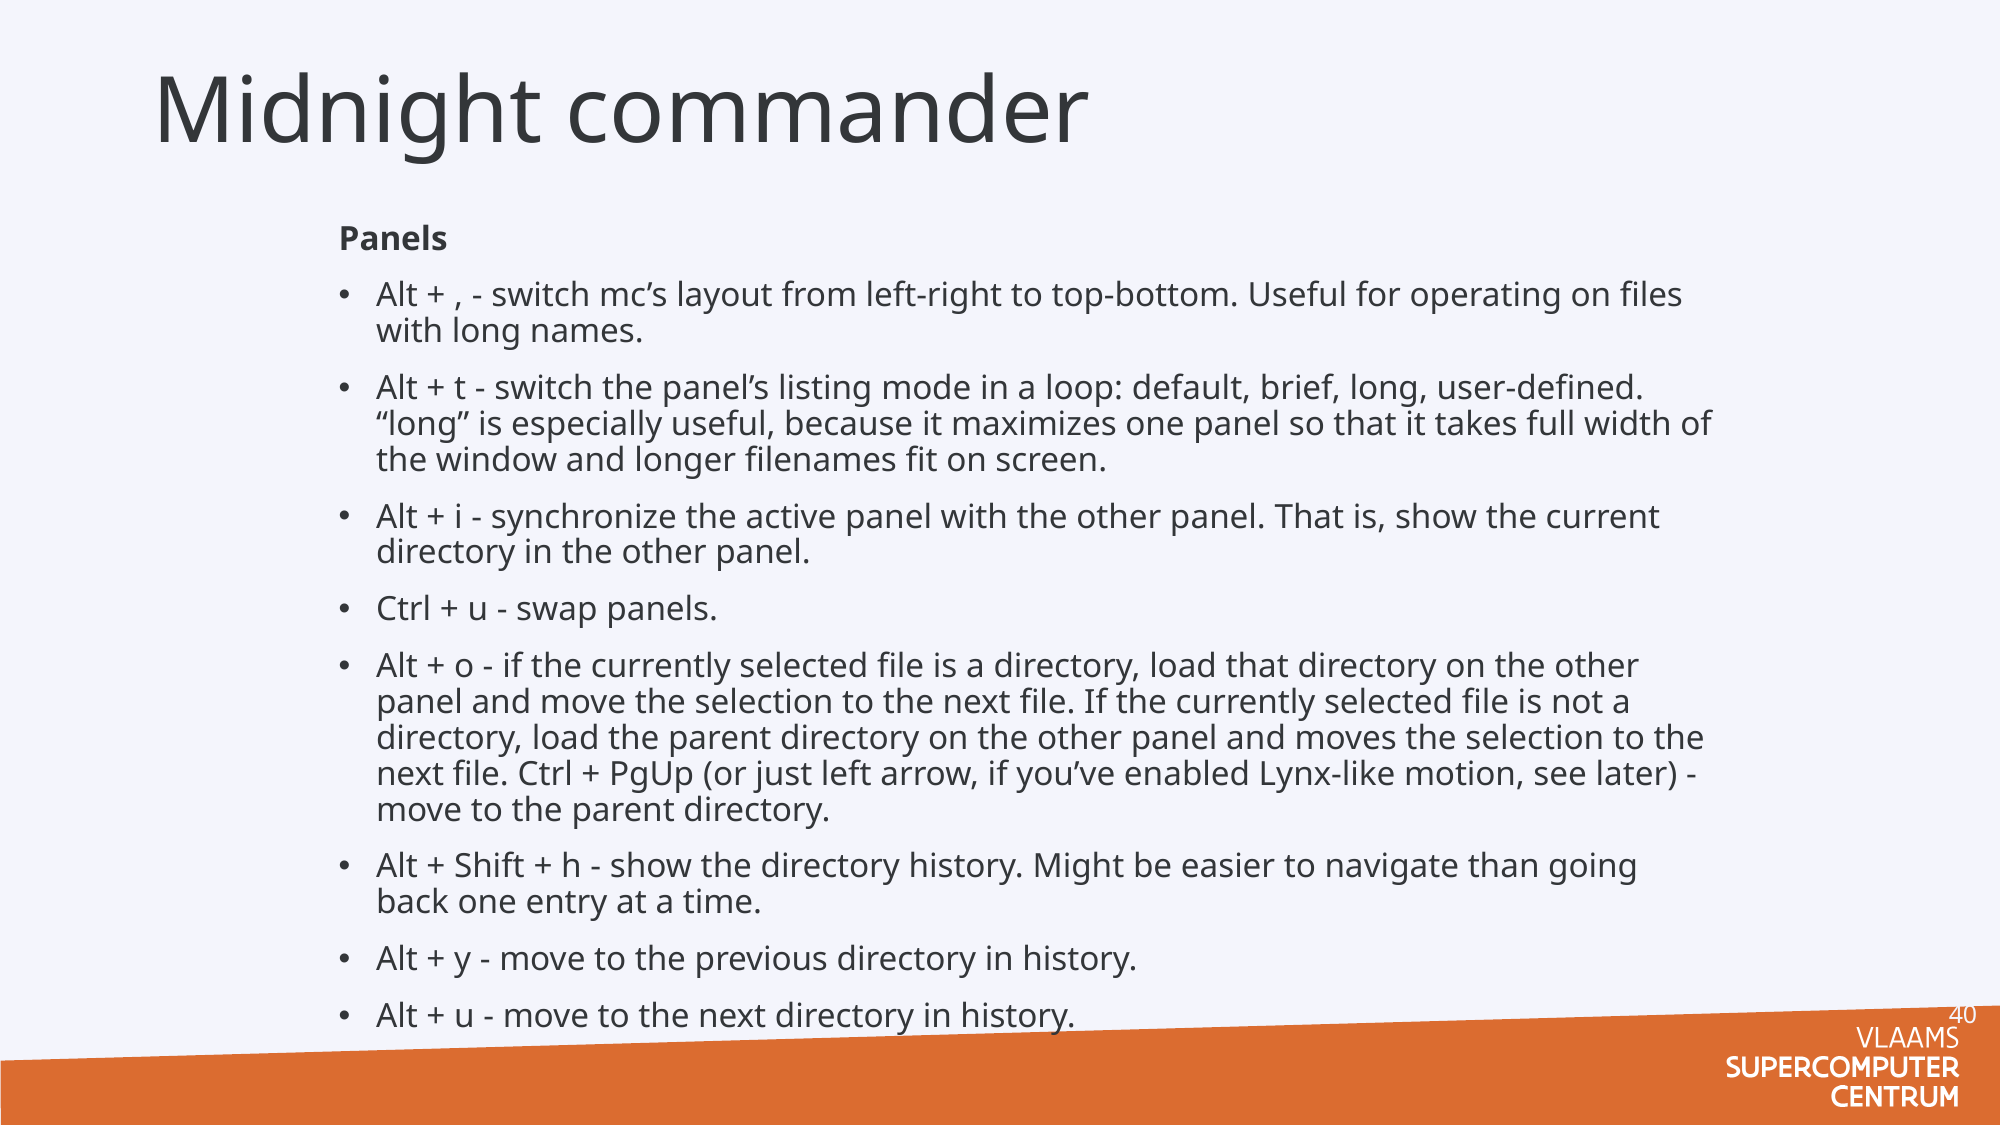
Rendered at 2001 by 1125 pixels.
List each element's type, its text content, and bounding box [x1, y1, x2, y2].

slide_number 40 [1787, 992, 1993, 1040]
picture [1725, 1021, 1960, 1117]
list Panels Alt + , - switch mc’s layout from left-right to top-bottom. Useful for operating on files with long names. Alt + t - switch the panel’s listing mode in a loop: default, brief, long, user-defined. “long” is especially useful, because it maximizes one panel so that it takes full width of the window and longer filenames fit on screen. Alt + i - synchronize the active panel with the other panel. That is, show the current directory in the other panel. Ctrl + u - swap panels. Alt + o - if the currently selected file is a directory, load that directory on the other panel and move the selection to the next file. If the currently selected file is not a directory, load the parent directory on the other panel and moves the selection to the next file. Ctrl + PgUp (or just left arrow, if you’ve enabled Lynx-like motion, see later) - move to the parent directory. Alt + Shift + h - show the directory history. Might be easier to navigate than going back one entry at a time. Alt + y - move to the previous directory in history. Alt + u - move to the next directory in history. [338, 221, 1721, 948]
title Midnight commander [137, 4, 1863, 222]
